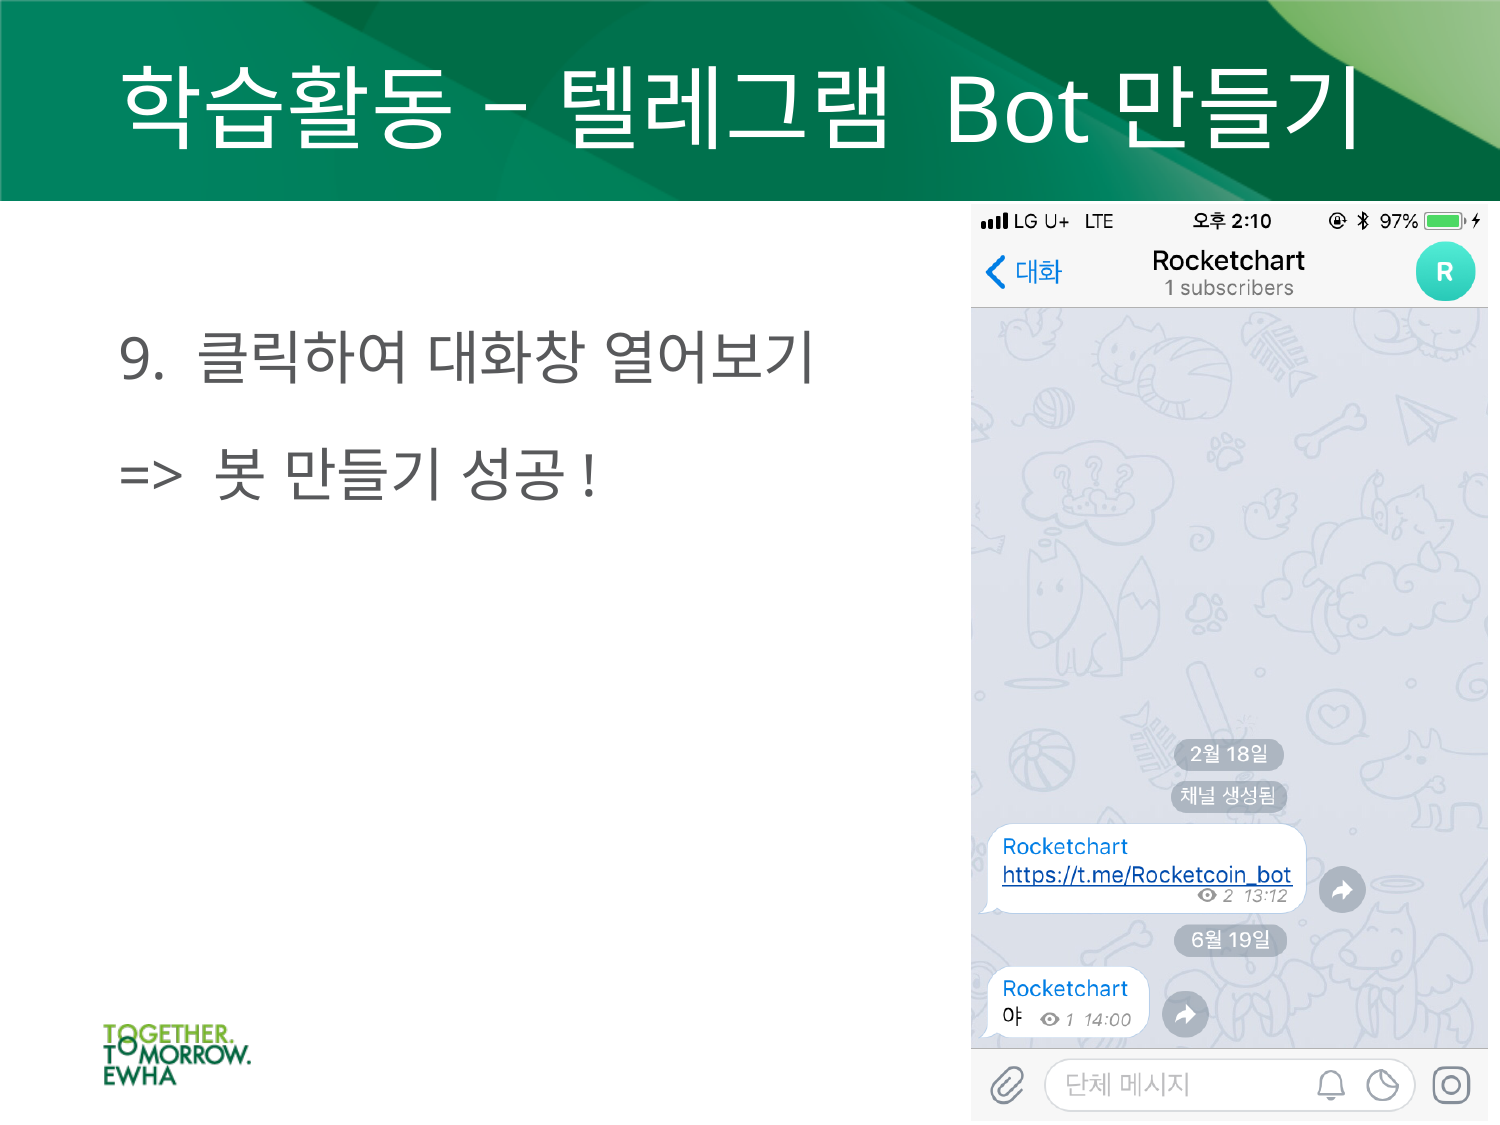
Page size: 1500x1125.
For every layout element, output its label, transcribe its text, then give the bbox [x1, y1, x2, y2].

picture [0, 0, 1500, 201]
list 9. 클릭하여 대화창 열어보기 => 봇 만들기 성공! [103, 299, 971, 1014]
title 학습활동 – 텔레그램 Bot만들기 [103, 4, 1481, 222]
picture [103, 1024, 251, 1087]
picture [971, 204, 1488, 1121]
